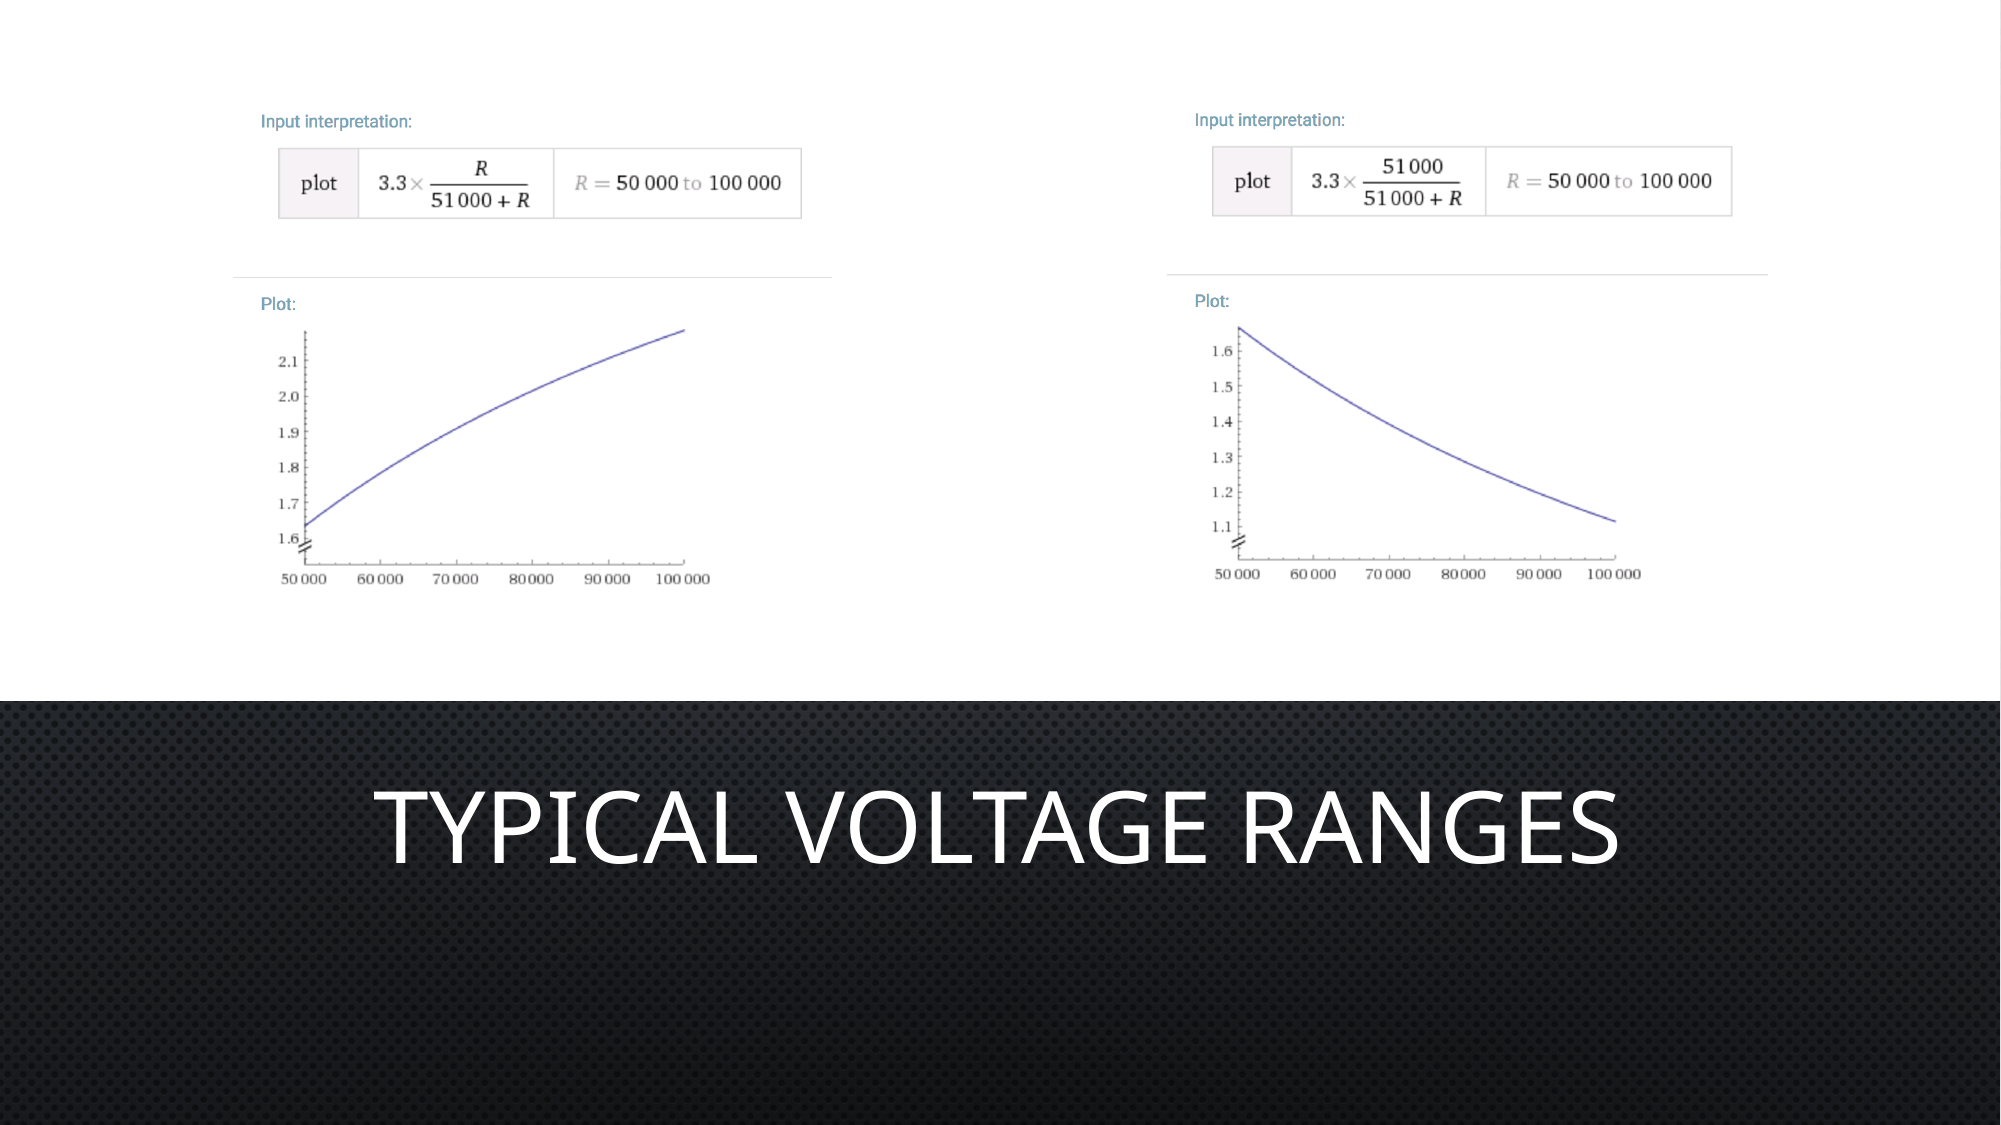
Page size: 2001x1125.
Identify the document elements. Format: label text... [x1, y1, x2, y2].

text_box [0, 0, 2000, 703]
title Typical Voltage Ranges [162, 715, 1836, 891]
picture [233, 104, 832, 623]
picture [1166, 104, 1768, 622]
text_box [0, 703, 2000, 1125]
